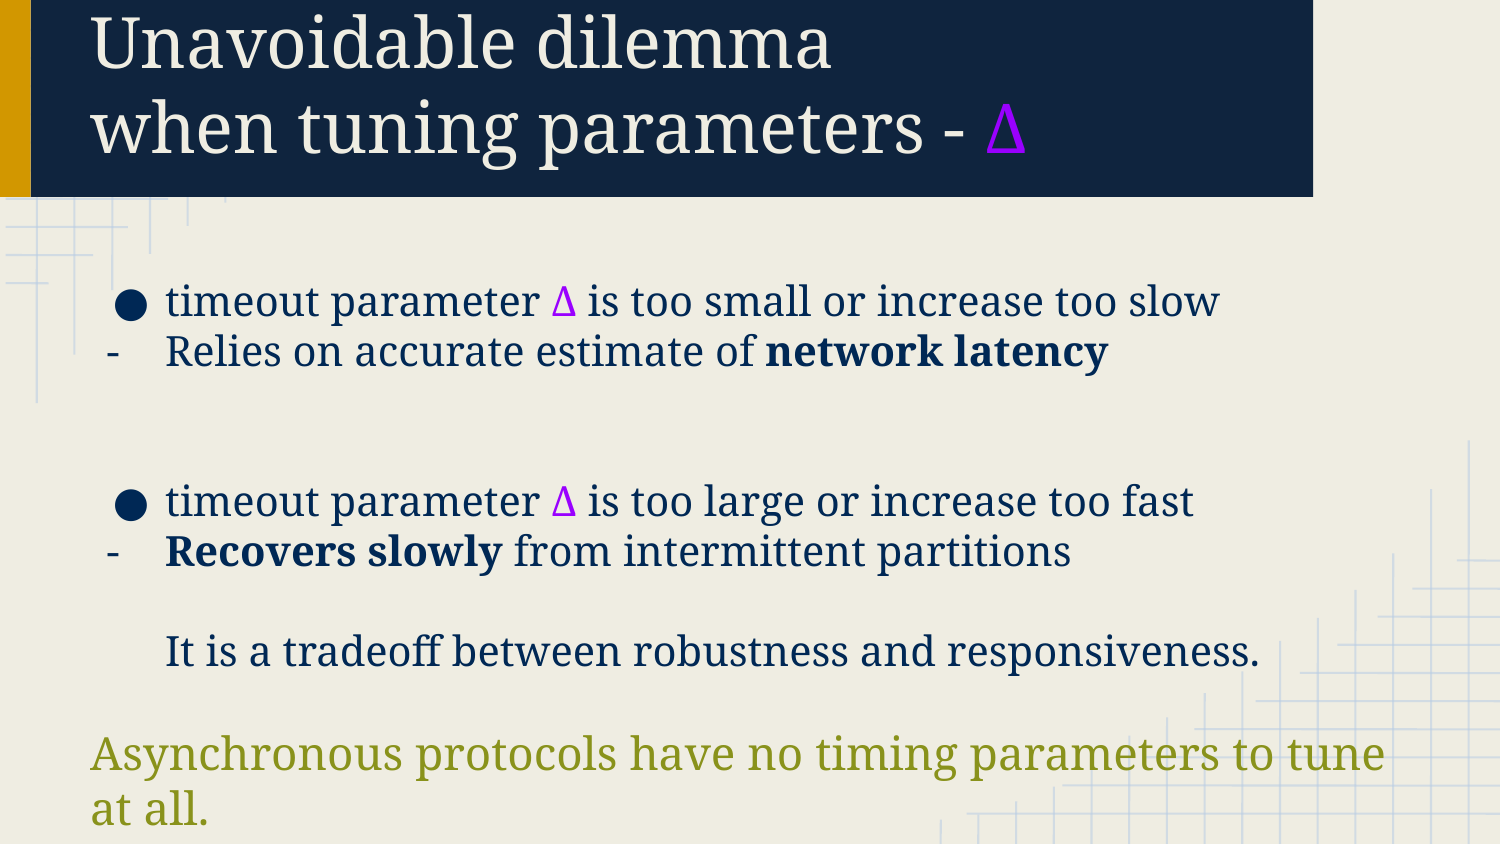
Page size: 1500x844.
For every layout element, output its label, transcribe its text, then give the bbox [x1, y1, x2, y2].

title Unavoidable dilemma when tuning parameters - Δ [75, 16, 1147, 183]
list timeout parameter Δ is too small or increase too slow Relies on accurate estimate of network latency timeout parameter Δ is too large or increase too fast Recovers slowly from intermittent partitions It is a tradeoff between robustness and responsiveness. Asynchronous protocols have no timing parameters to tune at all. [75, 209, 1425, 806]
